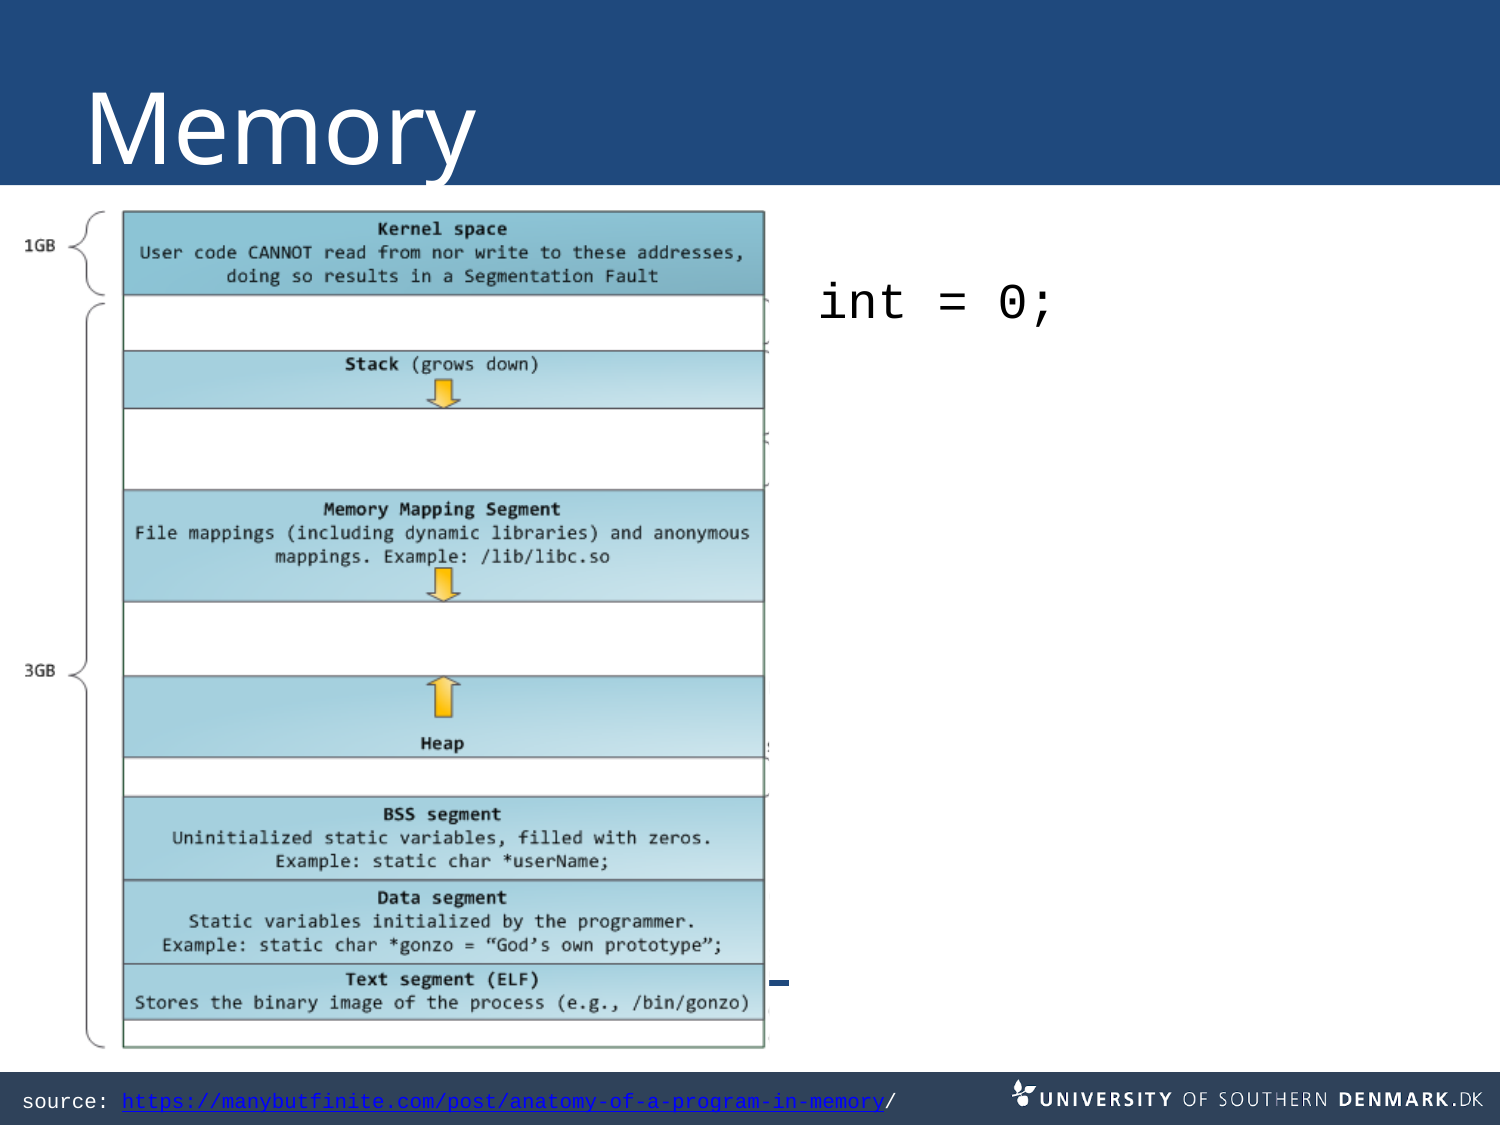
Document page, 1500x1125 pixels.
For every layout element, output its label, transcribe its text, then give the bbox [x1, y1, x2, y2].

text_box source: https://manybutfinite.com/post/anatomy-of-a-program-in-memory/ [6, 1076, 991, 1125]
picture [24, 209, 770, 1052]
title Memory [68, 63, 1465, 186]
text_box int = 0; [802, 253, 1458, 959]
picture [0, 1072, 1500, 1125]
